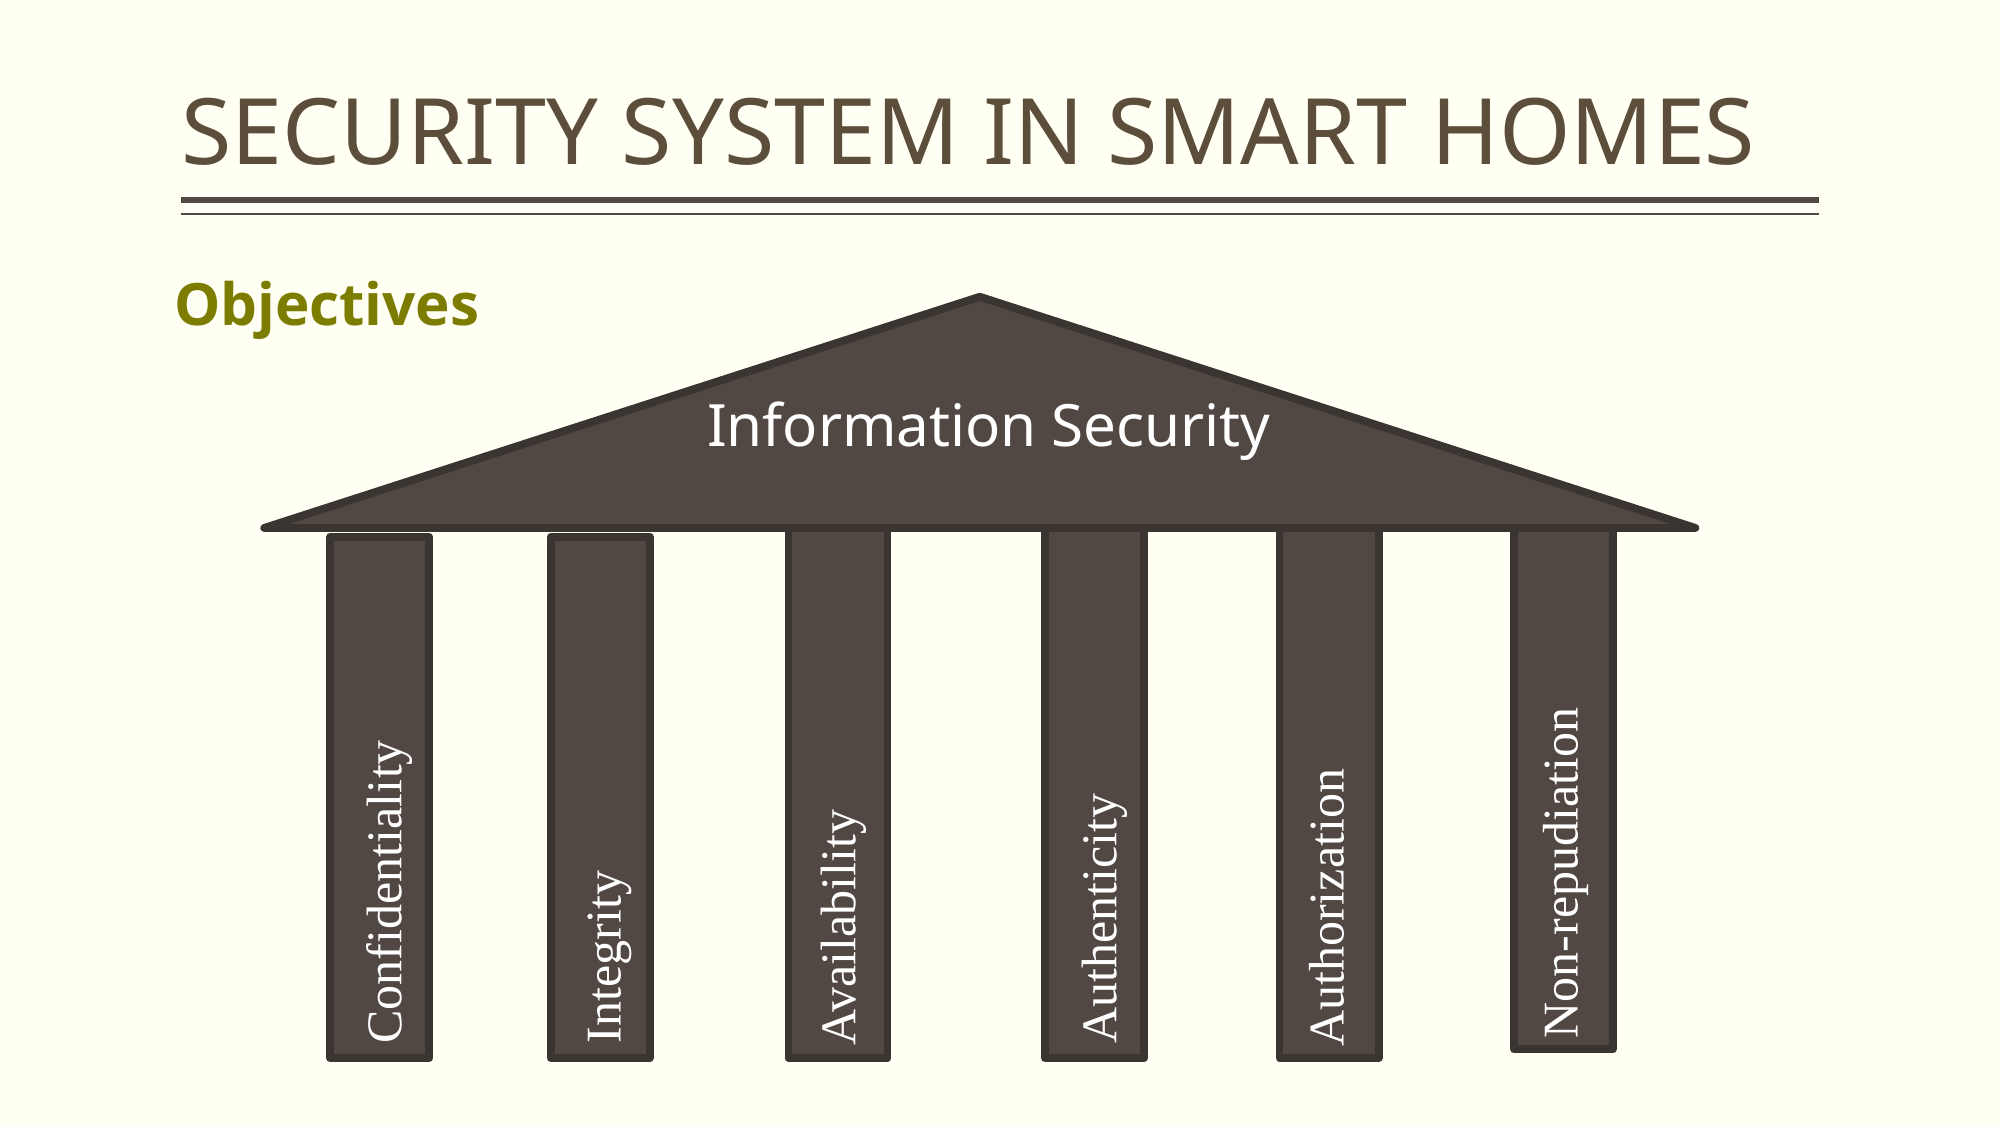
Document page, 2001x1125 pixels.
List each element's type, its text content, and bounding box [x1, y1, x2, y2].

text_box Integrity [563, 546, 638, 1059]
text_box [260, 385, 1700, 532]
text_box Information Security [692, 380, 1353, 466]
text_box [1510, 524, 1617, 1053]
text_box Availability [798, 547, 873, 1060]
text_box [326, 533, 433, 1062]
text_box [1276, 524, 1383, 1062]
text_box [709, 293, 1251, 380]
text_box [785, 524, 891, 1062]
text_box Non-repudiation [1520, 541, 1596, 1054]
title SECURITY SYSTEM IN SMART HOMES [181, 12, 1971, 193]
text_box [1041, 524, 1148, 1062]
text_box Confidentiality [343, 507, 419, 1059]
text_box Objectives [159, 259, 566, 345]
text_box [547, 533, 654, 1062]
text_box Authenticity [1058, 546, 1134, 1059]
text_box Authorization [1286, 549, 1361, 1062]
